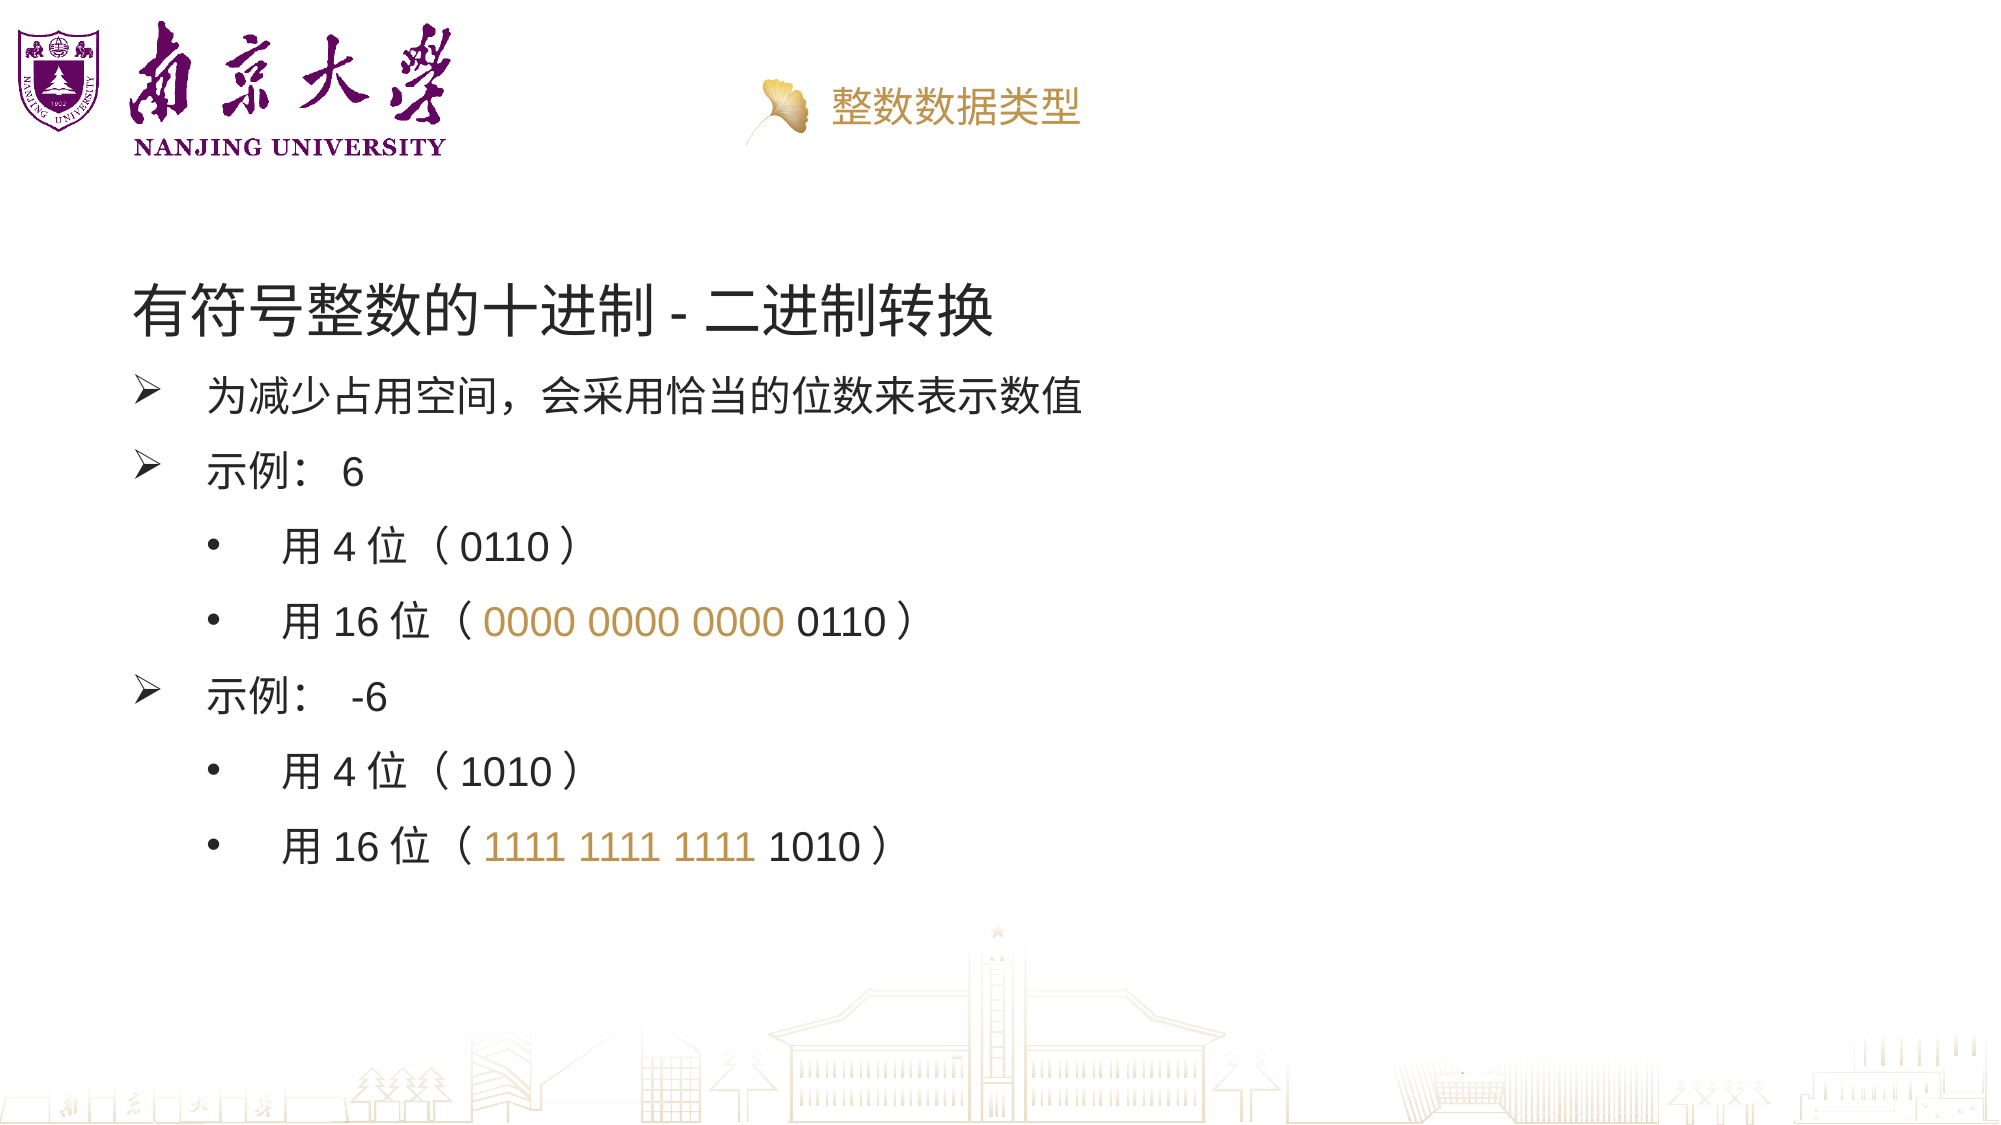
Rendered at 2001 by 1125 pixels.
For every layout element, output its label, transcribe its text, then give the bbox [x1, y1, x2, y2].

picture [731, 64, 830, 169]
picture [18, 21, 451, 160]
text_box 有符号整数的十进制-二进制转换 为减少占用空间，会采用恰当的位数来表示数值 示例：6 用4位（0110） 用16位（0000 0000 0000 0110） 示例： -6 用4位（1010） 用16位（1111 1111 1111 1010） [116, 249, 1514, 877]
text_box 整数数据类型 [816, 73, 1226, 139]
